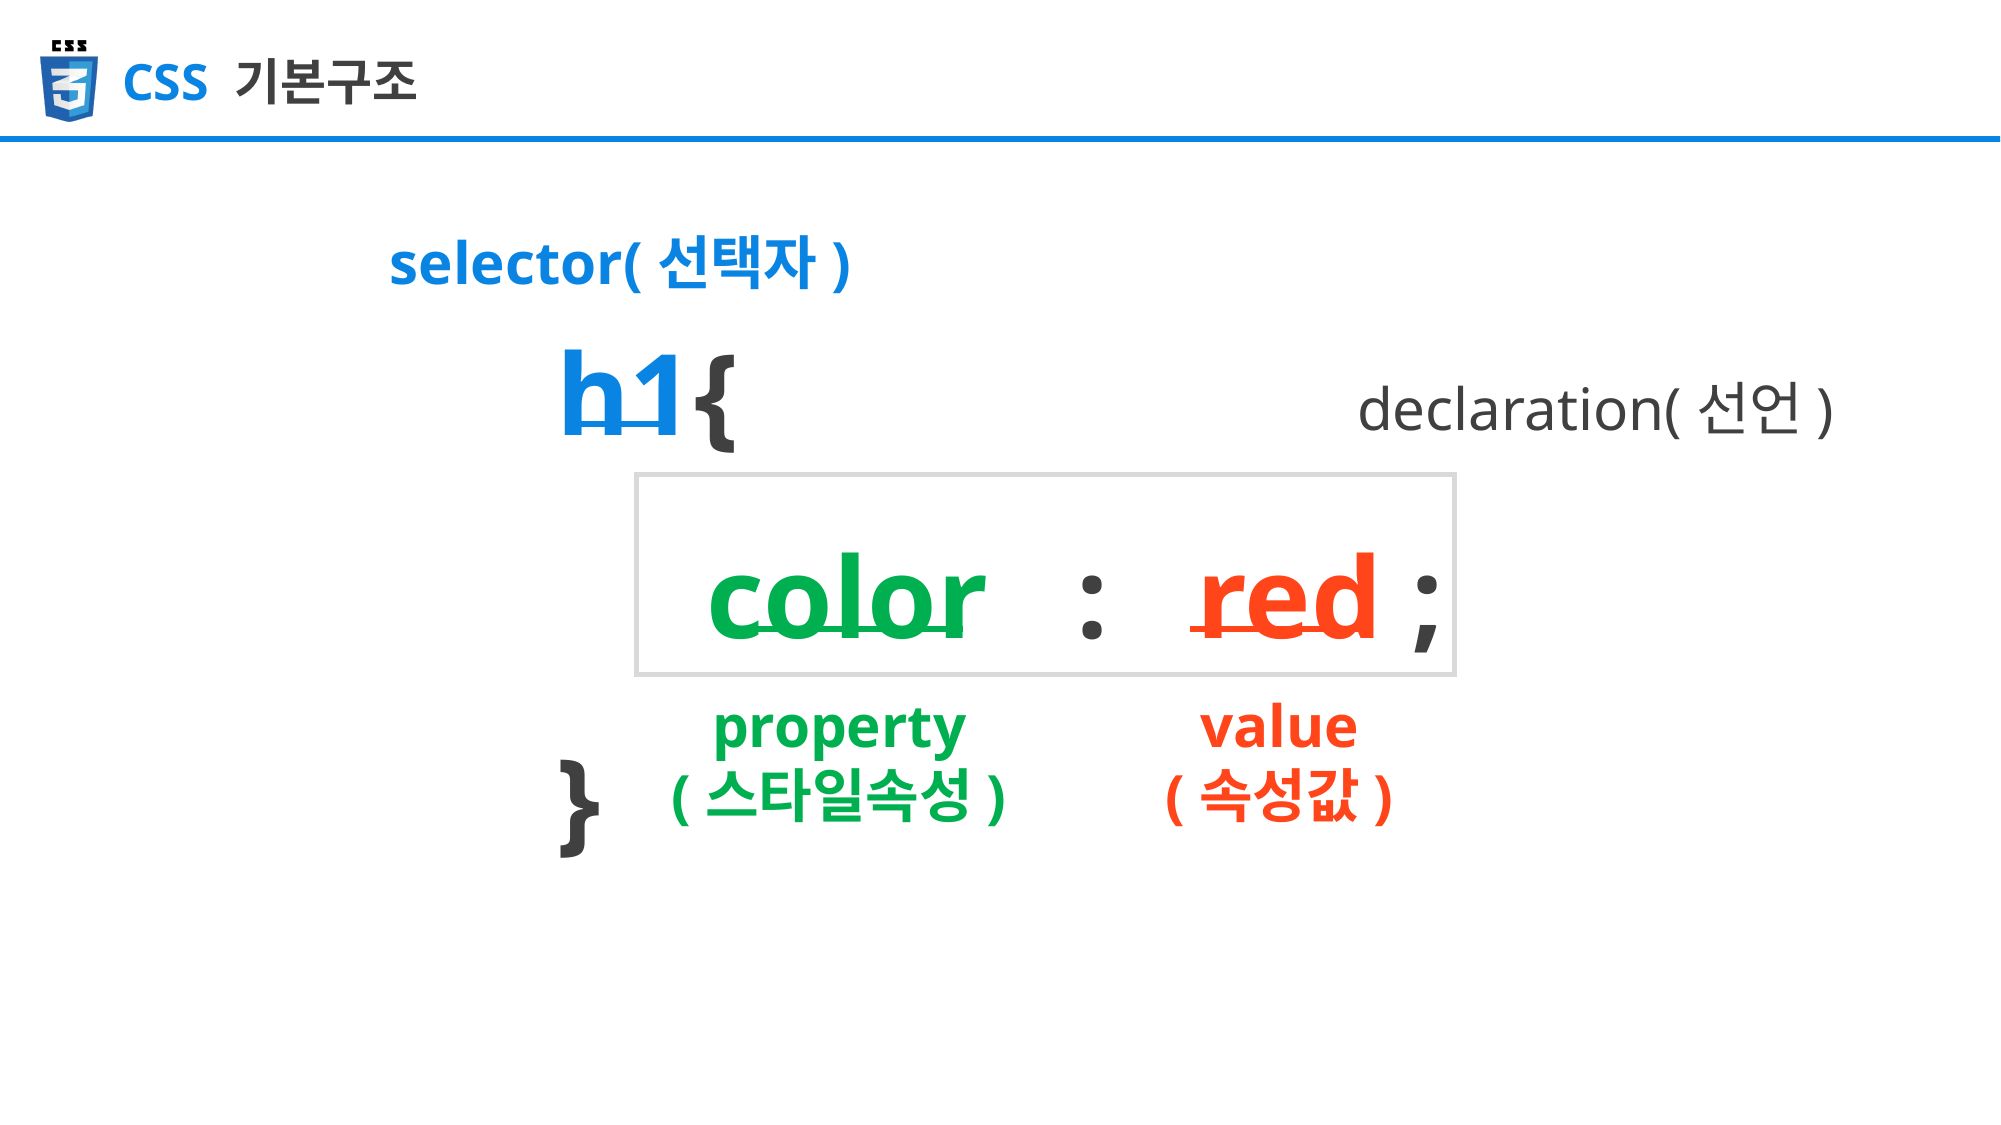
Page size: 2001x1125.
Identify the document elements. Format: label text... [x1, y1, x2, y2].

text_box property (스타일속성) [656, 681, 1022, 837]
text_box CSS 기본구조 [107, 43, 433, 119]
text_box selector(선택자) [375, 183, 867, 304]
text_box declaration(선언) [1342, 364, 1850, 450]
text_box value (속성값) [1150, 681, 1409, 837]
text_box [636, 473, 1456, 676]
picture [40, 40, 98, 122]
text_box h1{ color : red ; } [541, 248, 1459, 871]
